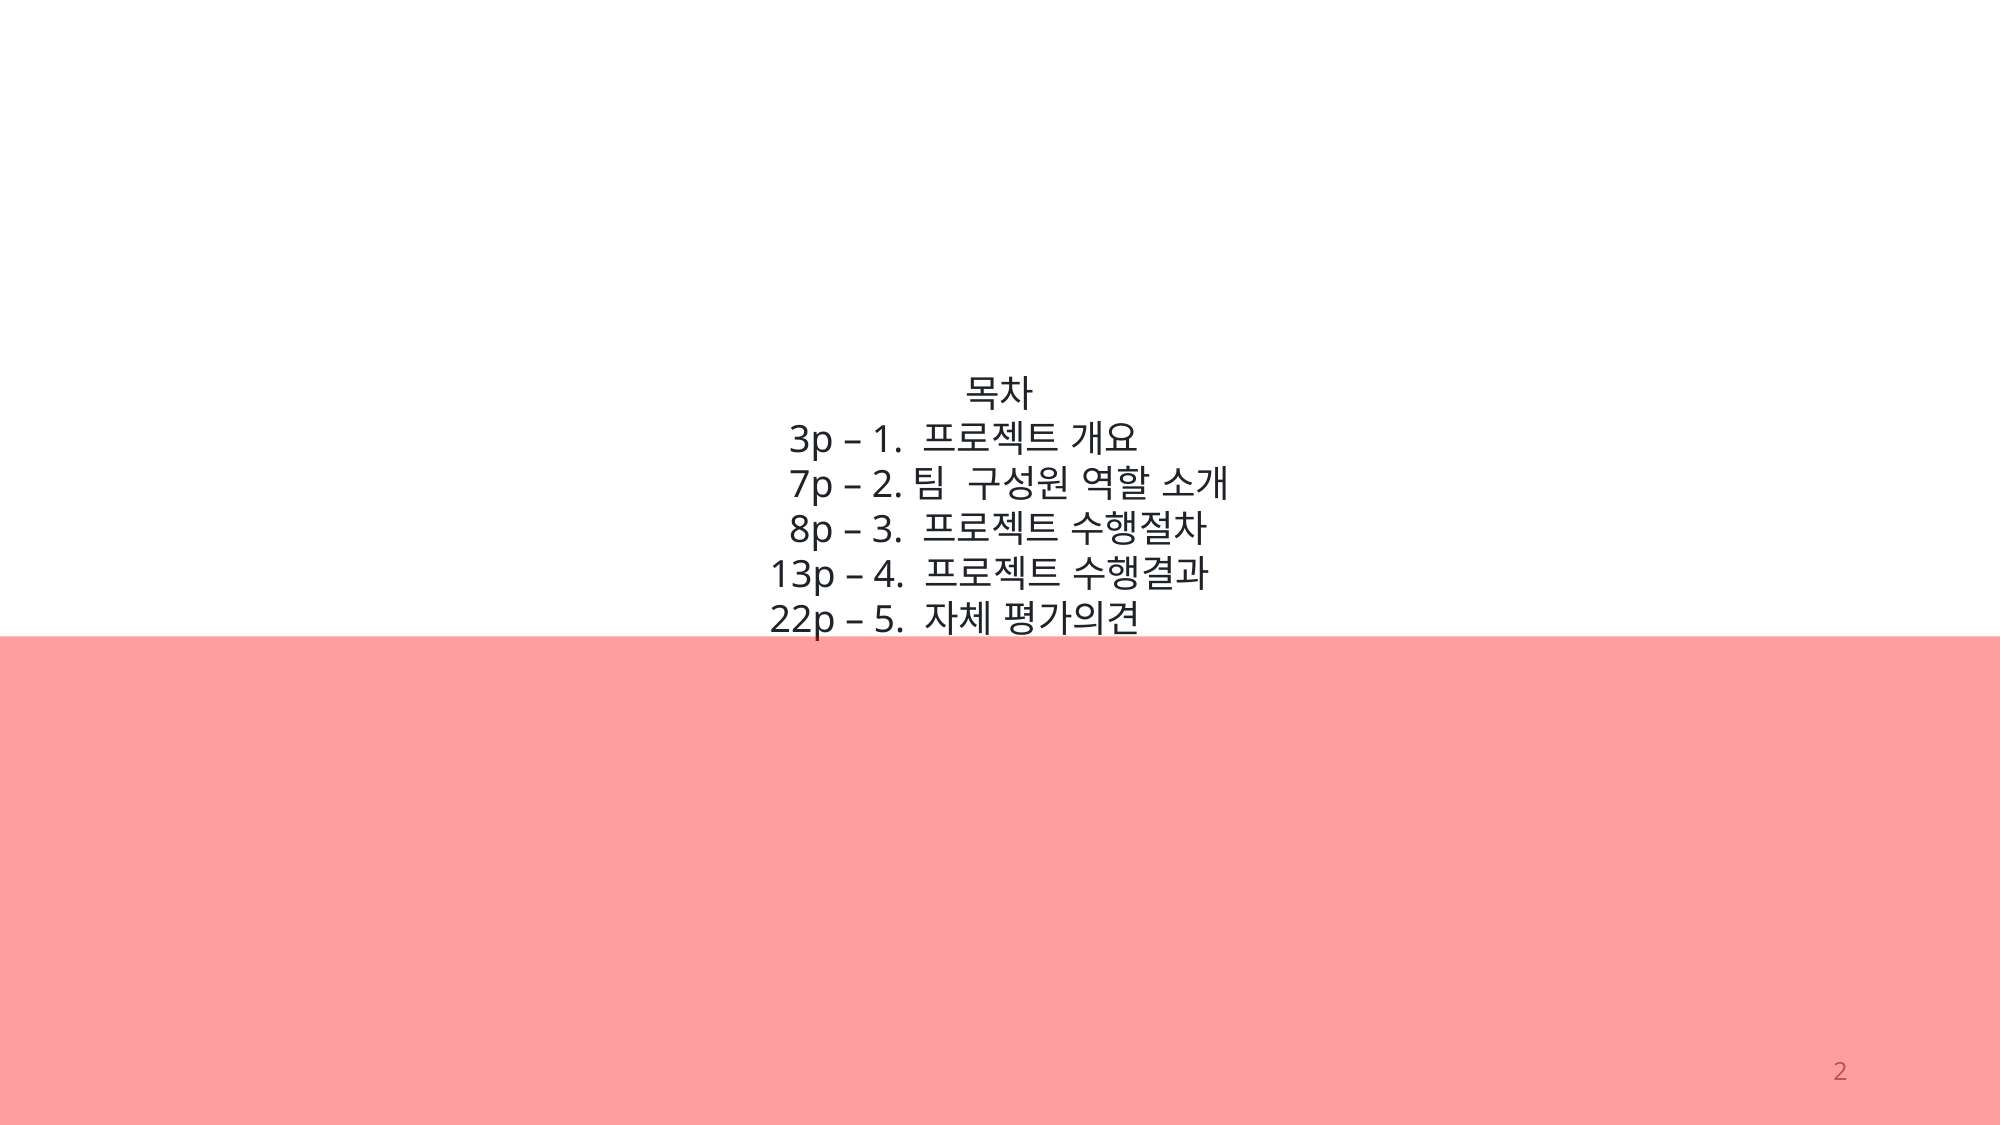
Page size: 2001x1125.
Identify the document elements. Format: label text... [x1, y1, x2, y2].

slide_number 2 [1412, 1042, 1863, 1103]
text_box 목차 3p – 1. 프로젝트 개요 7p – 2.팀 구성원 역할 소개 8p – 3. 프로젝트 수행절차 13p – 4. 프로젝트 수행결과 22p – 5. 자체 평가의견 [754, 362, 1246, 635]
text_box [0, 635, 2000, 1125]
